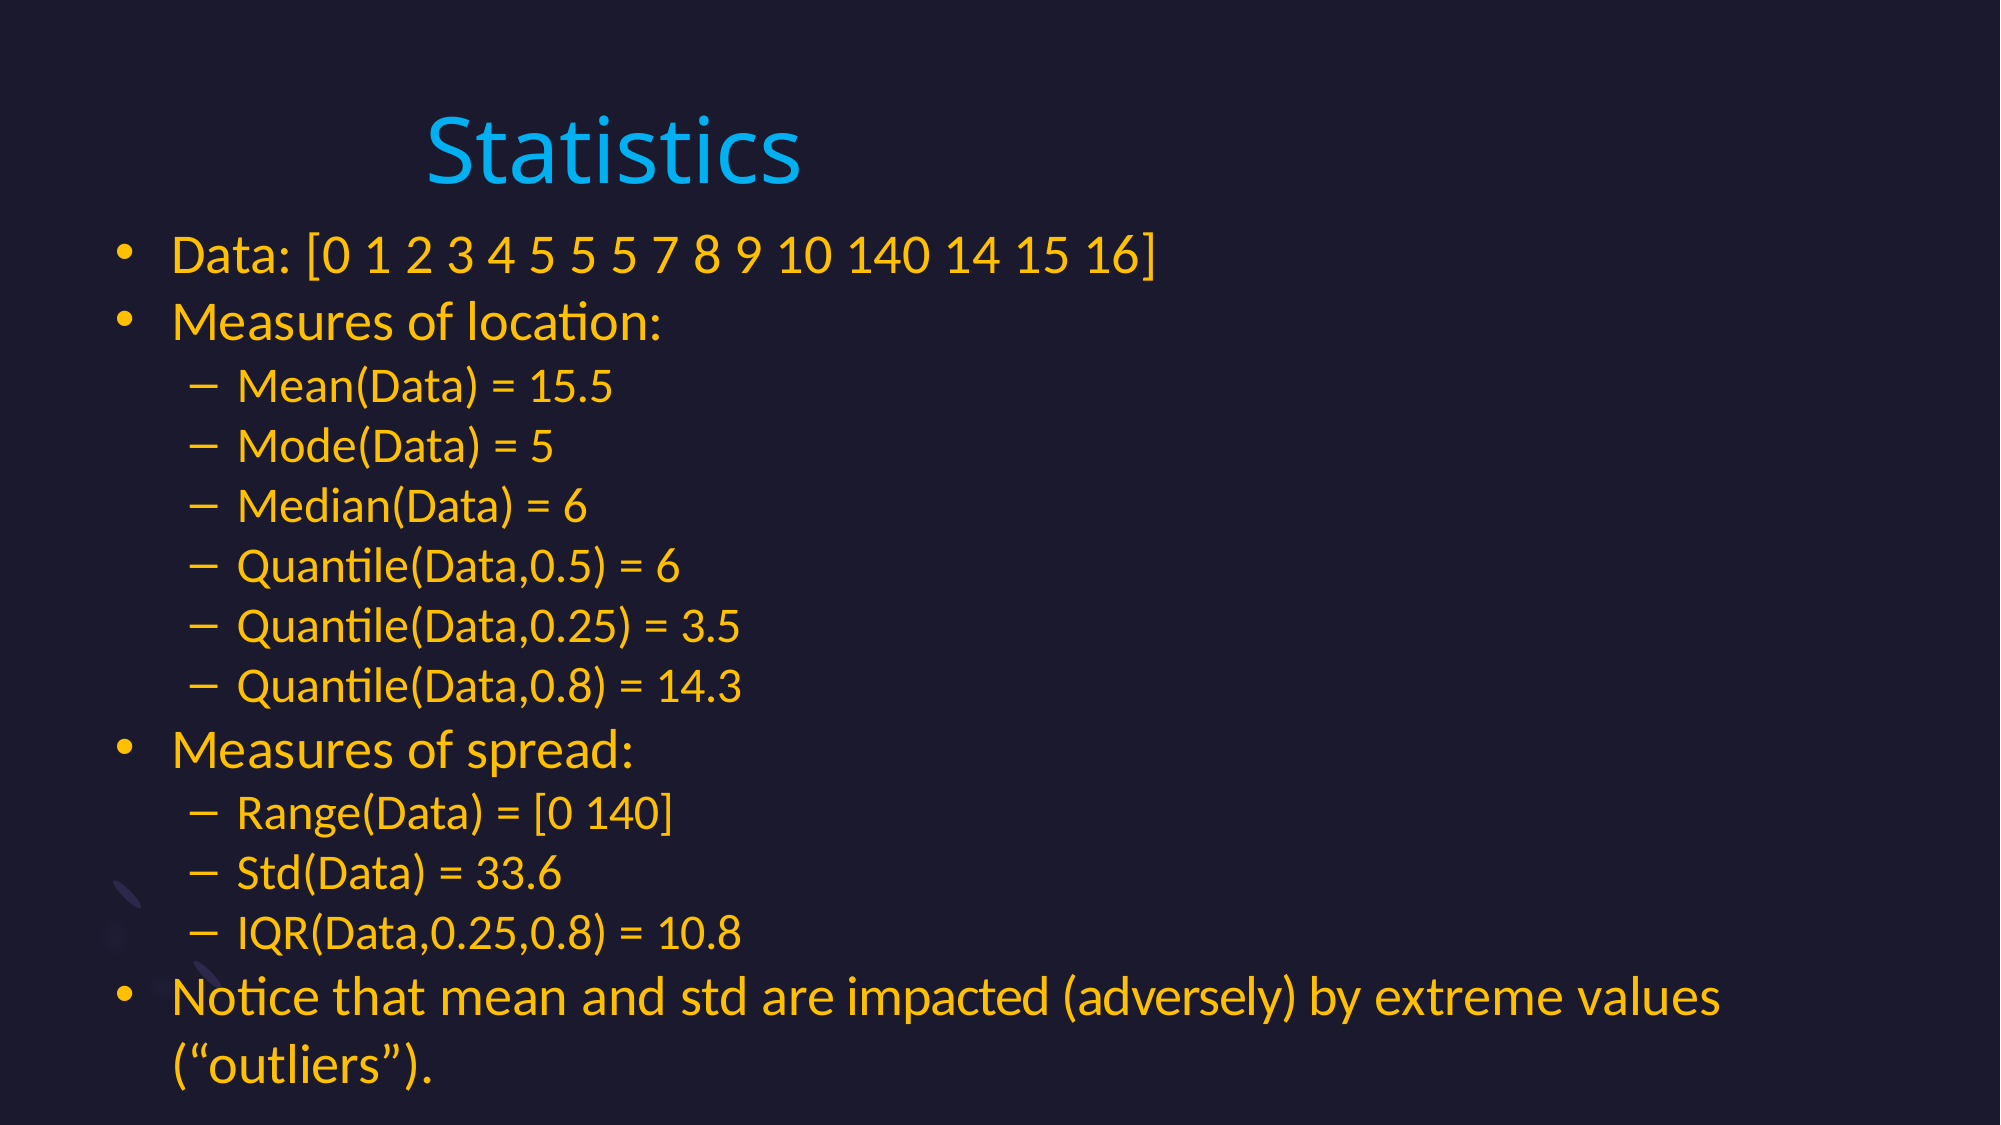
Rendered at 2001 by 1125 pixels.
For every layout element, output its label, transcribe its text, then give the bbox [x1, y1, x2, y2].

title Statistics [90, 90, 1910, 281]
text_box Data: [0 1 2 3 4 5 5 5 7 8 9 10 140 14 15 16] Measures of location: Mean(Data) = 15.5 Mode(Data) = 5 Median(Data) = 6 Quantile(Data,0.5) = 6 Quantile(Data,0.25) = 3.5 Quantile(Data,0.8) = 14.3 Measures of spread: Range(Data) = [0 140] Std(Data) = 33.6 IQR(Data,0.25,0.8) = 10.8 Notice that mean and std are impacted (adversely) by extreme values (“outliers”). [112, 214, 1881, 1095]
